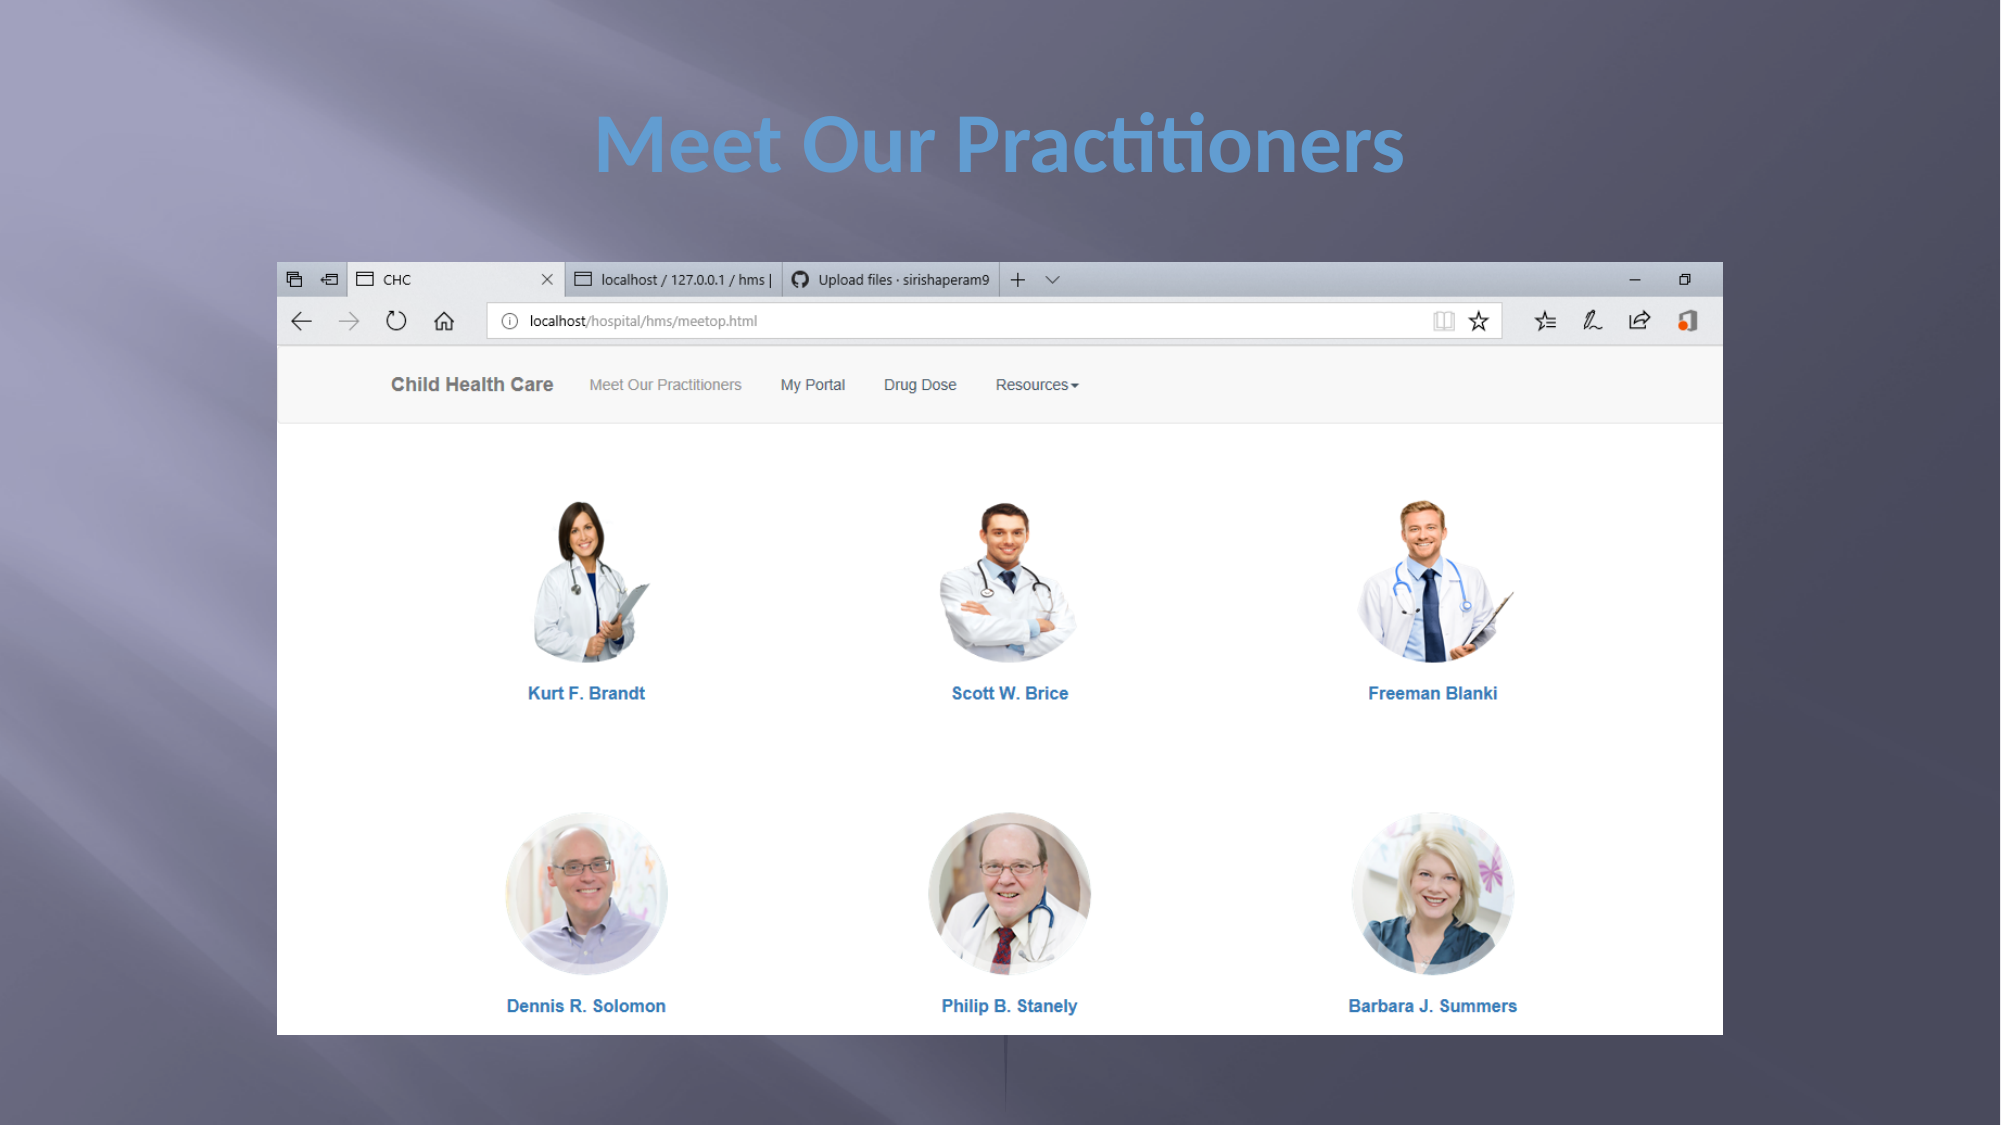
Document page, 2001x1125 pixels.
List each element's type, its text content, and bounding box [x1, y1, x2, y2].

title Meet Our Practitioners [99, 45, 1900, 233]
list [277, 262, 1723, 1035]
